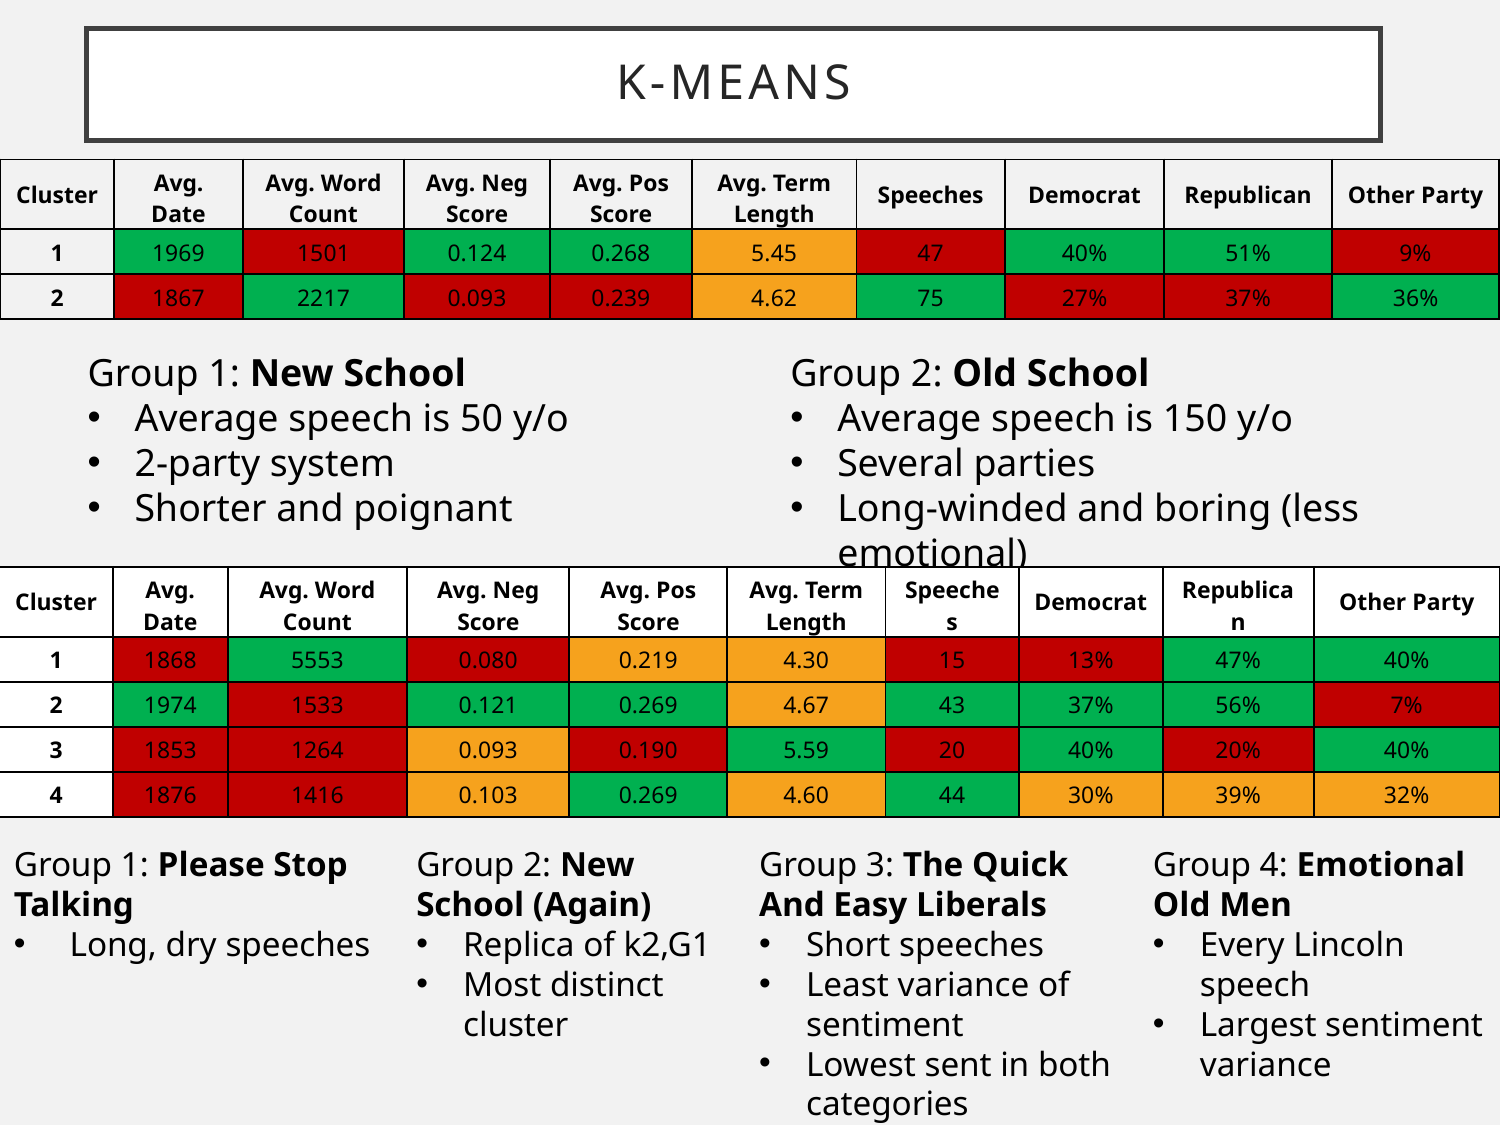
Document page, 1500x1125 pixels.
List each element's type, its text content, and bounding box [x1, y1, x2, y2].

table_cell 1533 [229, 683, 406, 726]
table_cell 4 [0, 773, 112, 816]
table_cell 0.269 [570, 773, 726, 816]
table_header Avg. Pos Score [570, 568, 726, 636]
table_cell 1853 [114, 728, 227, 771]
table_cell 40% [1020, 728, 1162, 771]
table_cell 2217 [244, 275, 403, 318]
table_cell 0.080 [408, 638, 568, 681]
table_cell 5553 [229, 638, 406, 681]
table_cell 2 [1, 275, 113, 318]
table_cell 30% [1020, 773, 1162, 816]
table_cell 1 [1, 230, 113, 273]
table_header Speeches [886, 568, 1018, 636]
table_cell 4.60 [728, 773, 885, 816]
table_cell 37% [1020, 683, 1162, 726]
table_cell 75 [857, 275, 1004, 318]
table_cell 4.67 [728, 683, 885, 726]
table_cell 2 [0, 683, 112, 726]
table_cell 47 [857, 230, 1004, 273]
table_cell 39% [1164, 773, 1313, 816]
table_cell 44 [886, 773, 1018, 816]
table_header Cluster [0, 568, 112, 636]
table_cell 7% [1315, 683, 1499, 726]
table_cell 0.219 [570, 638, 726, 681]
table_cell 40% [1006, 230, 1163, 273]
text_box Group 1: New School Average speech is 50 y/o 2-party system Shorter and poignant [72, 341, 775, 537]
table_header Democrat [1020, 568, 1162, 636]
table_cell 0.268 [551, 230, 691, 273]
table_cell 43 [886, 683, 1018, 726]
table_header Republican [1164, 568, 1313, 636]
text_box Group 3: The Quick And Easy Liberals Short speeches Least variance of sentiment Lowest sent in both categories [744, 835, 1139, 1125]
table_cell 40% [1315, 728, 1499, 771]
table_cell 0.269 [570, 683, 726, 726]
table_cell 27% [1006, 275, 1163, 318]
title K-means [84, 26, 1383, 143]
table_header Avg. Word Count [244, 160, 403, 228]
table_header Speeches [857, 160, 1004, 228]
table_header Avg. Neg Score [405, 160, 549, 228]
table_cell 20 [886, 728, 1018, 771]
text_box Group 4: Emotional Old Men Every Lincoln speech Largest sentiment variance [1138, 835, 1500, 1090]
table_cell 1501 [244, 230, 403, 273]
table_header Avg. Term Length [728, 568, 885, 636]
table_cell 0.124 [405, 230, 549, 273]
table_cell 36% [1333, 275, 1498, 318]
table_cell 37% [1165, 275, 1331, 318]
table_cell 51% [1165, 230, 1331, 273]
table_cell 1868 [114, 638, 227, 681]
table_cell 0.121 [408, 683, 568, 726]
table_cell 5.45 [693, 230, 856, 273]
table_cell 4.30 [728, 638, 885, 681]
table_header Avg. Date [115, 160, 242, 228]
table_cell 1 [0, 638, 112, 681]
table_cell 32% [1315, 773, 1499, 816]
table_cell 56% [1164, 683, 1313, 726]
text_box Group 1: Please Stop Talking Long, dry speeches [0, 835, 401, 971]
table_cell 0.239 [551, 275, 691, 318]
table_header Democrat [1006, 160, 1163, 228]
table_header Avg. Neg Score [408, 568, 568, 636]
table_cell 0.093 [408, 728, 568, 771]
table_cell 3 [0, 728, 112, 771]
text_box Group 2: Old School Average speech is 150 y/o Several parties Long-winded and boring (less emotional) [775, 341, 1500, 566]
table_cell 1876 [114, 773, 227, 816]
table_cell 1416 [229, 773, 406, 816]
table_header Avg. Pos Score [551, 160, 691, 228]
table_cell 0.103 [408, 773, 568, 816]
table_cell 1969 [115, 230, 242, 273]
table_header Other Party [1333, 160, 1498, 228]
table_cell 20% [1164, 728, 1313, 771]
table_cell 40% [1315, 638, 1499, 681]
table_cell 9% [1333, 230, 1498, 273]
table_header Cluster [1, 160, 113, 228]
table_cell 1264 [229, 728, 406, 771]
table_header Avg. Date [114, 568, 227, 636]
table_cell 47% [1164, 638, 1313, 681]
table_cell 0.190 [570, 728, 726, 771]
table_header Avg. Term Length [693, 160, 856, 228]
table_cell 4.62 [693, 275, 856, 318]
table_header Republican [1165, 160, 1331, 228]
table_cell 13% [1020, 638, 1162, 681]
table_header Other Party [1315, 568, 1499, 636]
table_header Avg. Word Count [229, 568, 406, 636]
table_cell 0.093 [405, 275, 549, 318]
table_cell 1974 [114, 683, 227, 726]
table_cell 5.59 [728, 728, 885, 771]
text_box Group 2: New School (Again) Replica of k2,G1 Most distinct cluster [401, 835, 728, 1051]
table_cell 1867 [115, 275, 242, 318]
table_cell 15 [886, 638, 1018, 681]
